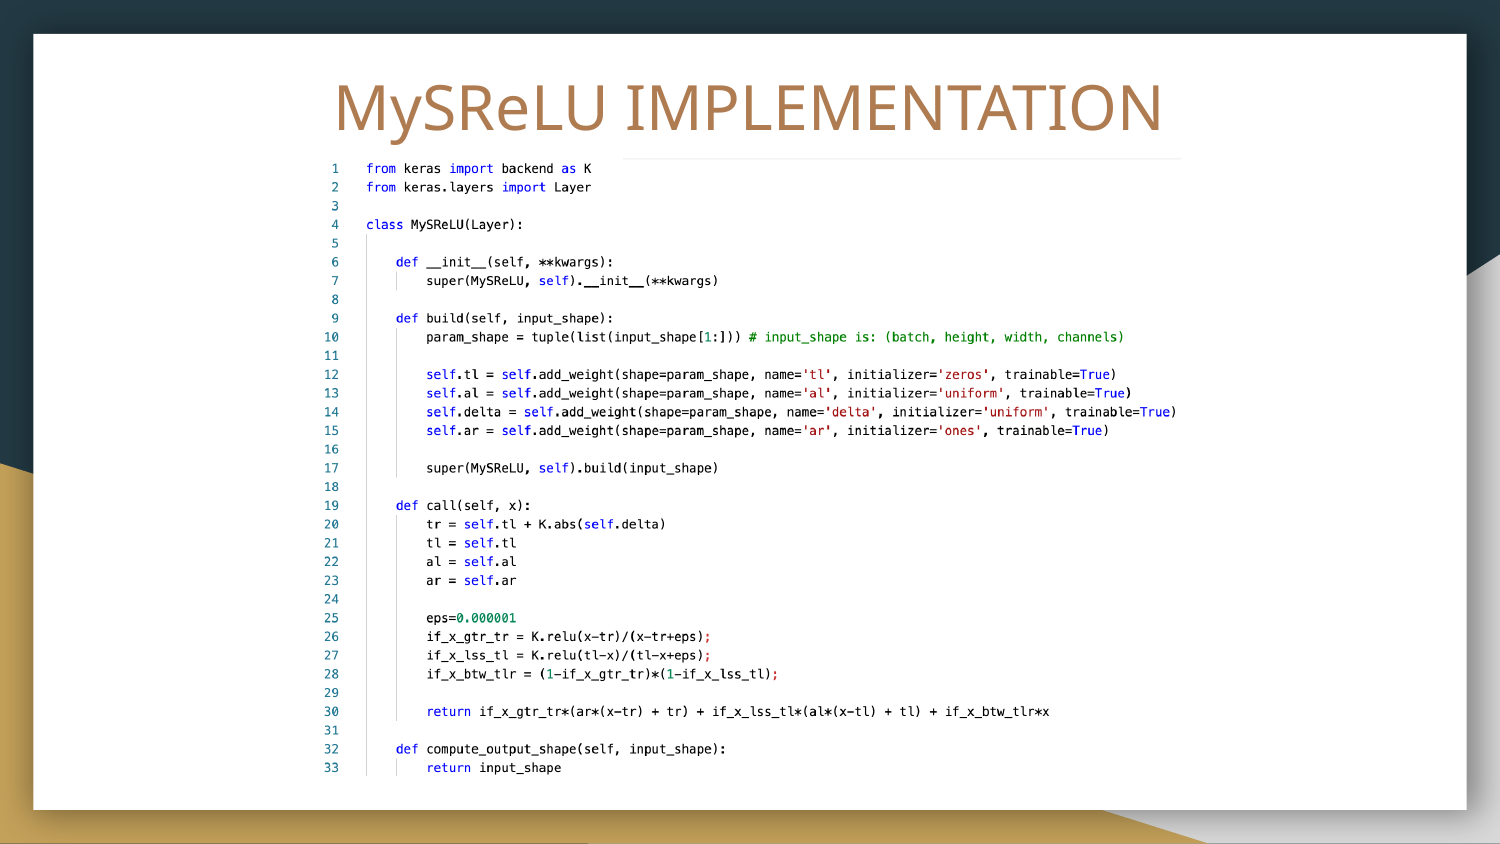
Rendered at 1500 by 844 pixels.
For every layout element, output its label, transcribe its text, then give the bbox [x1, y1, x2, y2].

picture [319, 158, 1181, 776]
title MySReLU IMPLEMENTATION [89, 52, 1411, 224]
